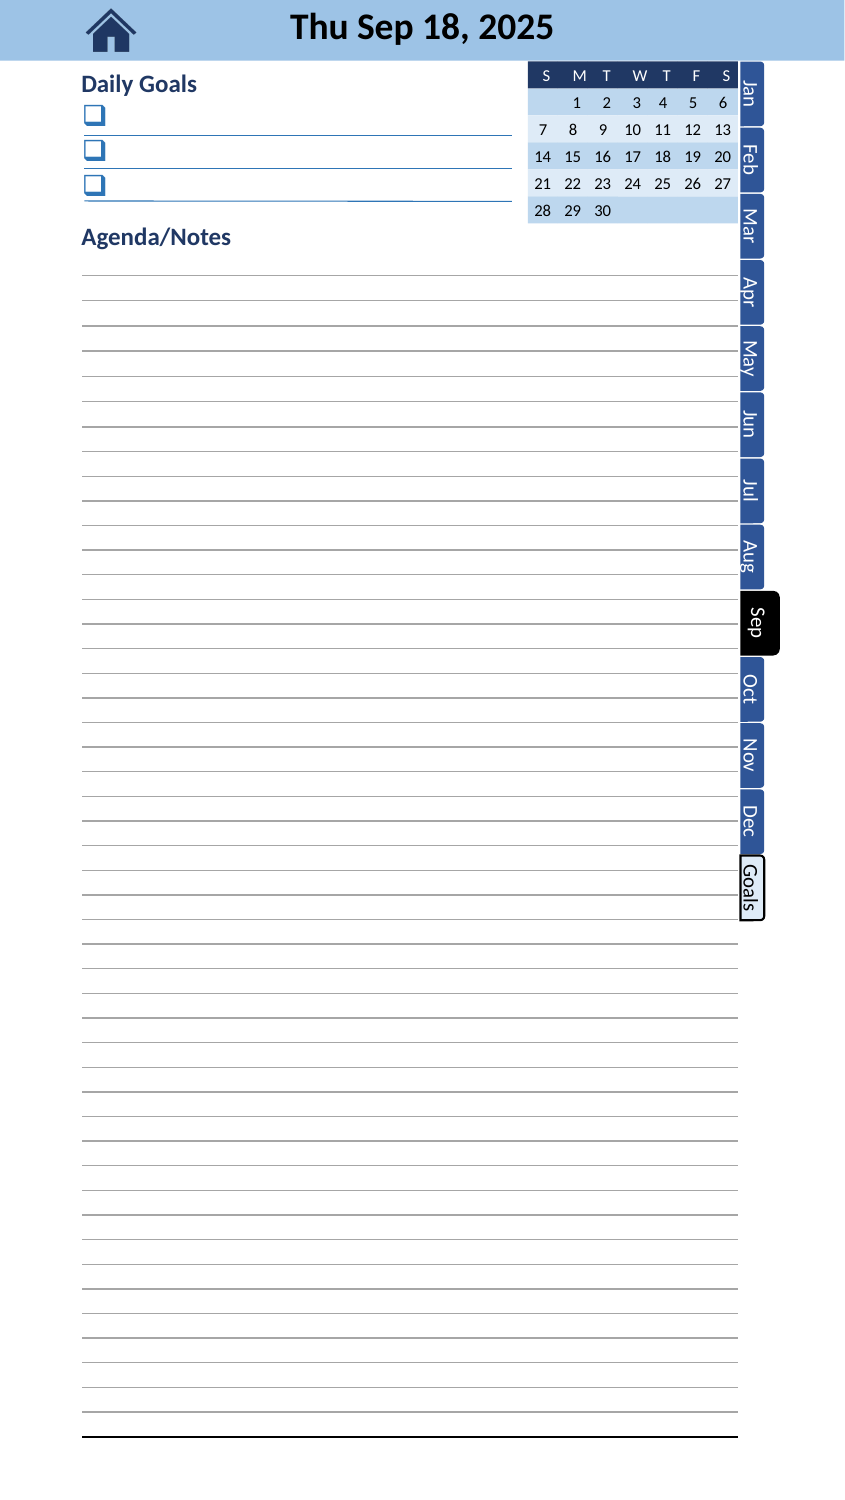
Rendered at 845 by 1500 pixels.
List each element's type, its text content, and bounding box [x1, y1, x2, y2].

list Thu Sep 18, 2025 [190, 0, 655, 61]
picture [82, 1, 140, 59]
